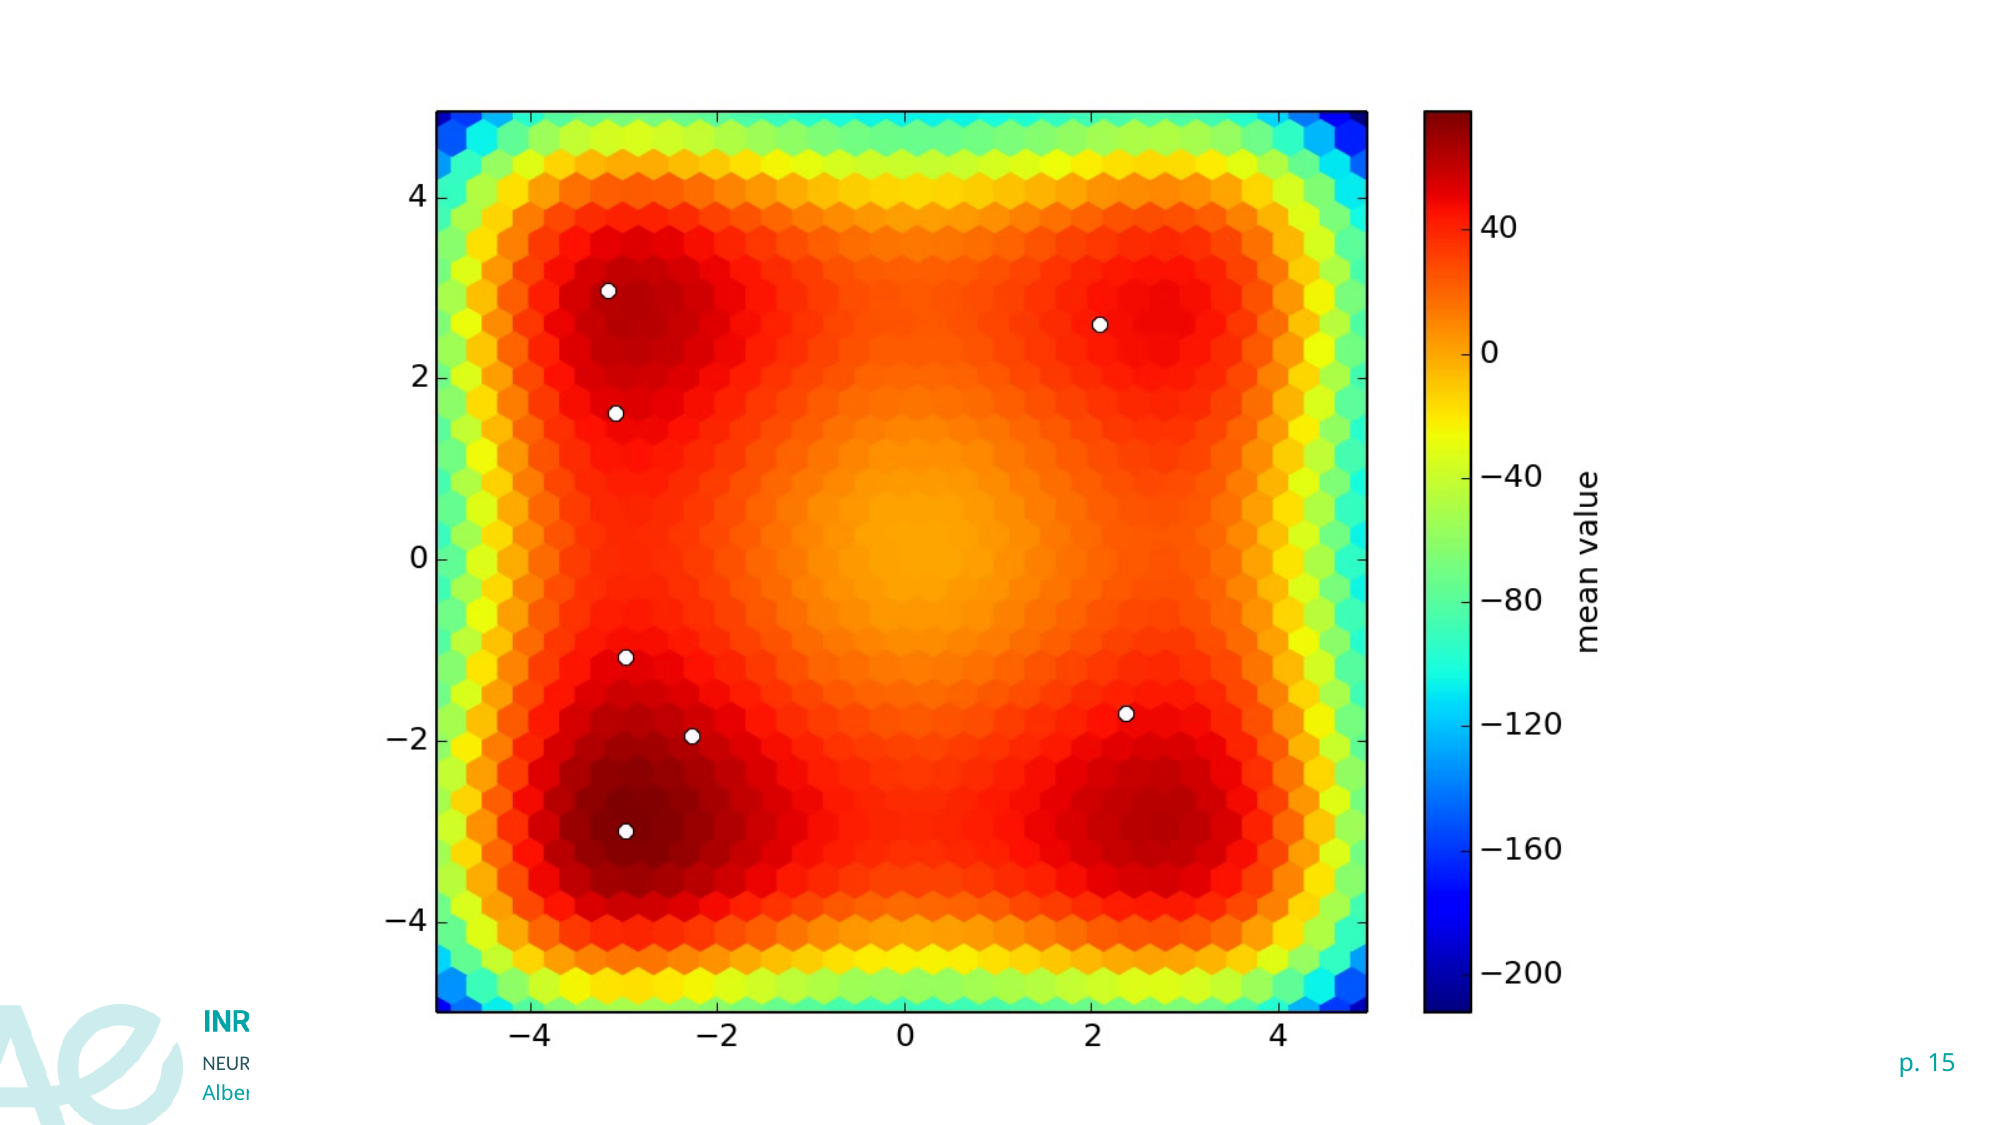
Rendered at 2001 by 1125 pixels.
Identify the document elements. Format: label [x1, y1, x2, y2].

slide_number [99, 1042, 249, 1103]
picture [0, 0, 1750, 1125]
